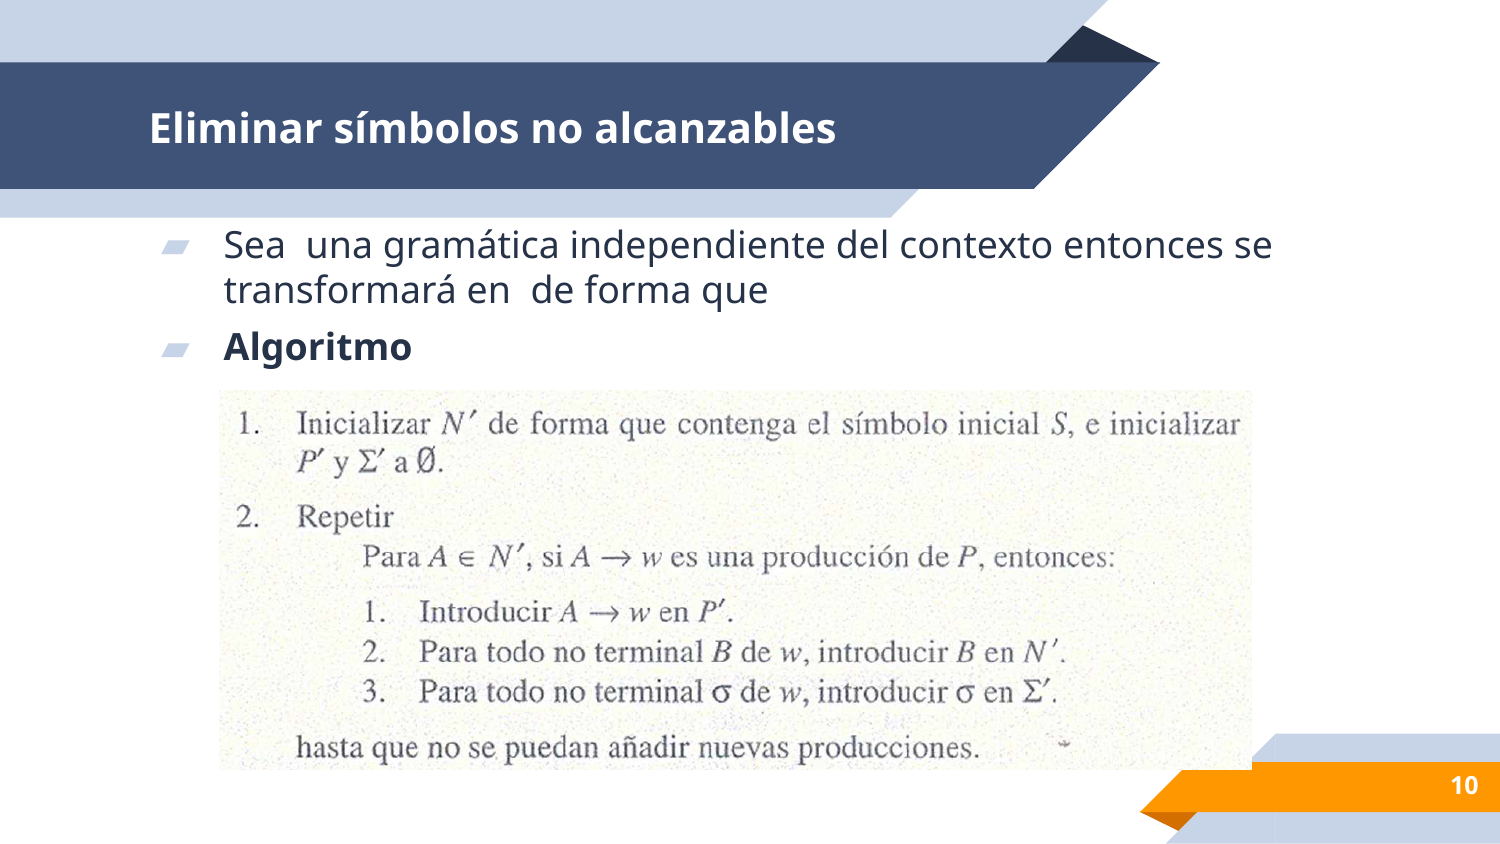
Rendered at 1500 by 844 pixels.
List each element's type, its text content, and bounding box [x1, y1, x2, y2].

picture [219, 390, 1252, 771]
slide_number 10 [1249, 760, 1494, 813]
title Eliminar símbolos no alcanzables [133, 64, 1035, 190]
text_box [558, 680, 584, 715]
